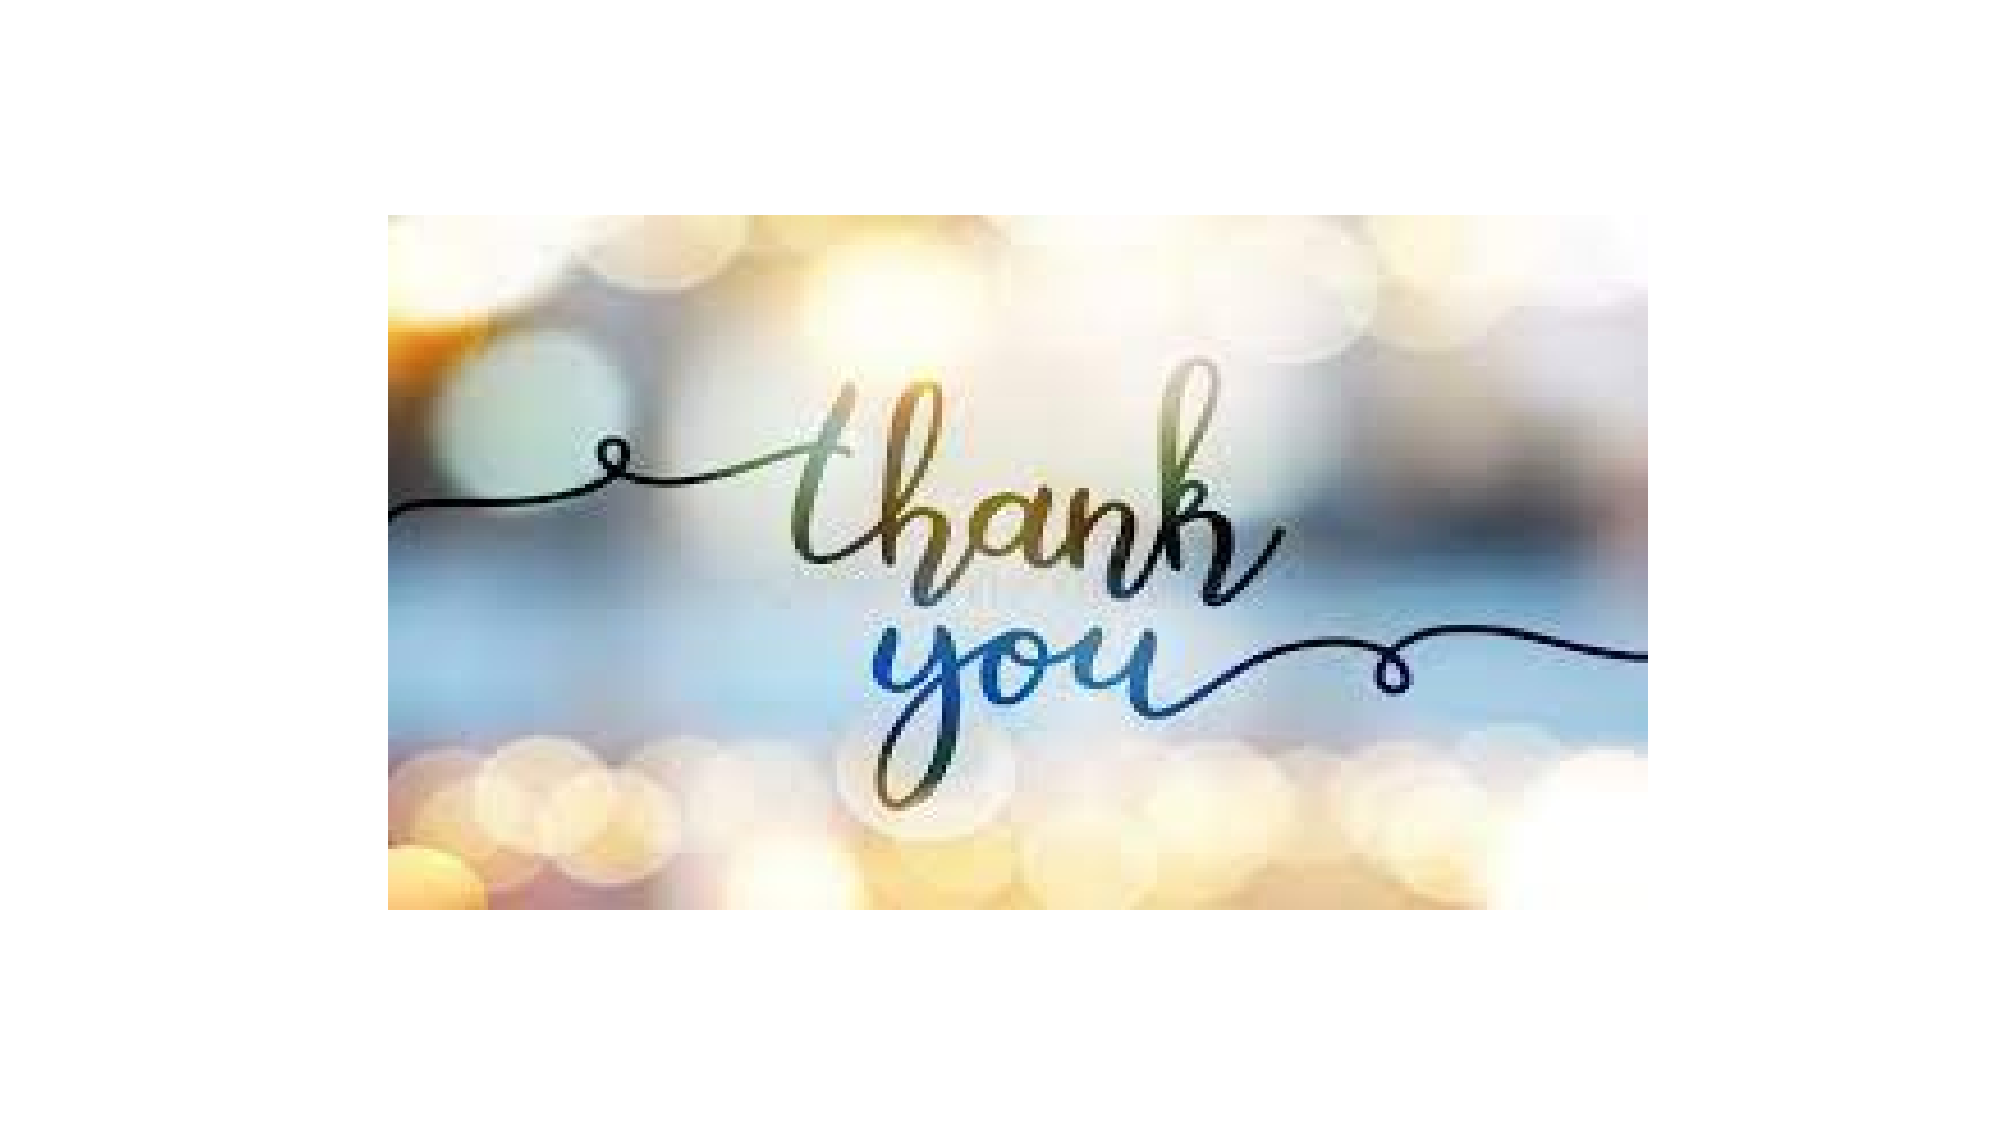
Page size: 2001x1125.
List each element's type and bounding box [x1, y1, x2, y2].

list [388, 215, 1648, 910]
